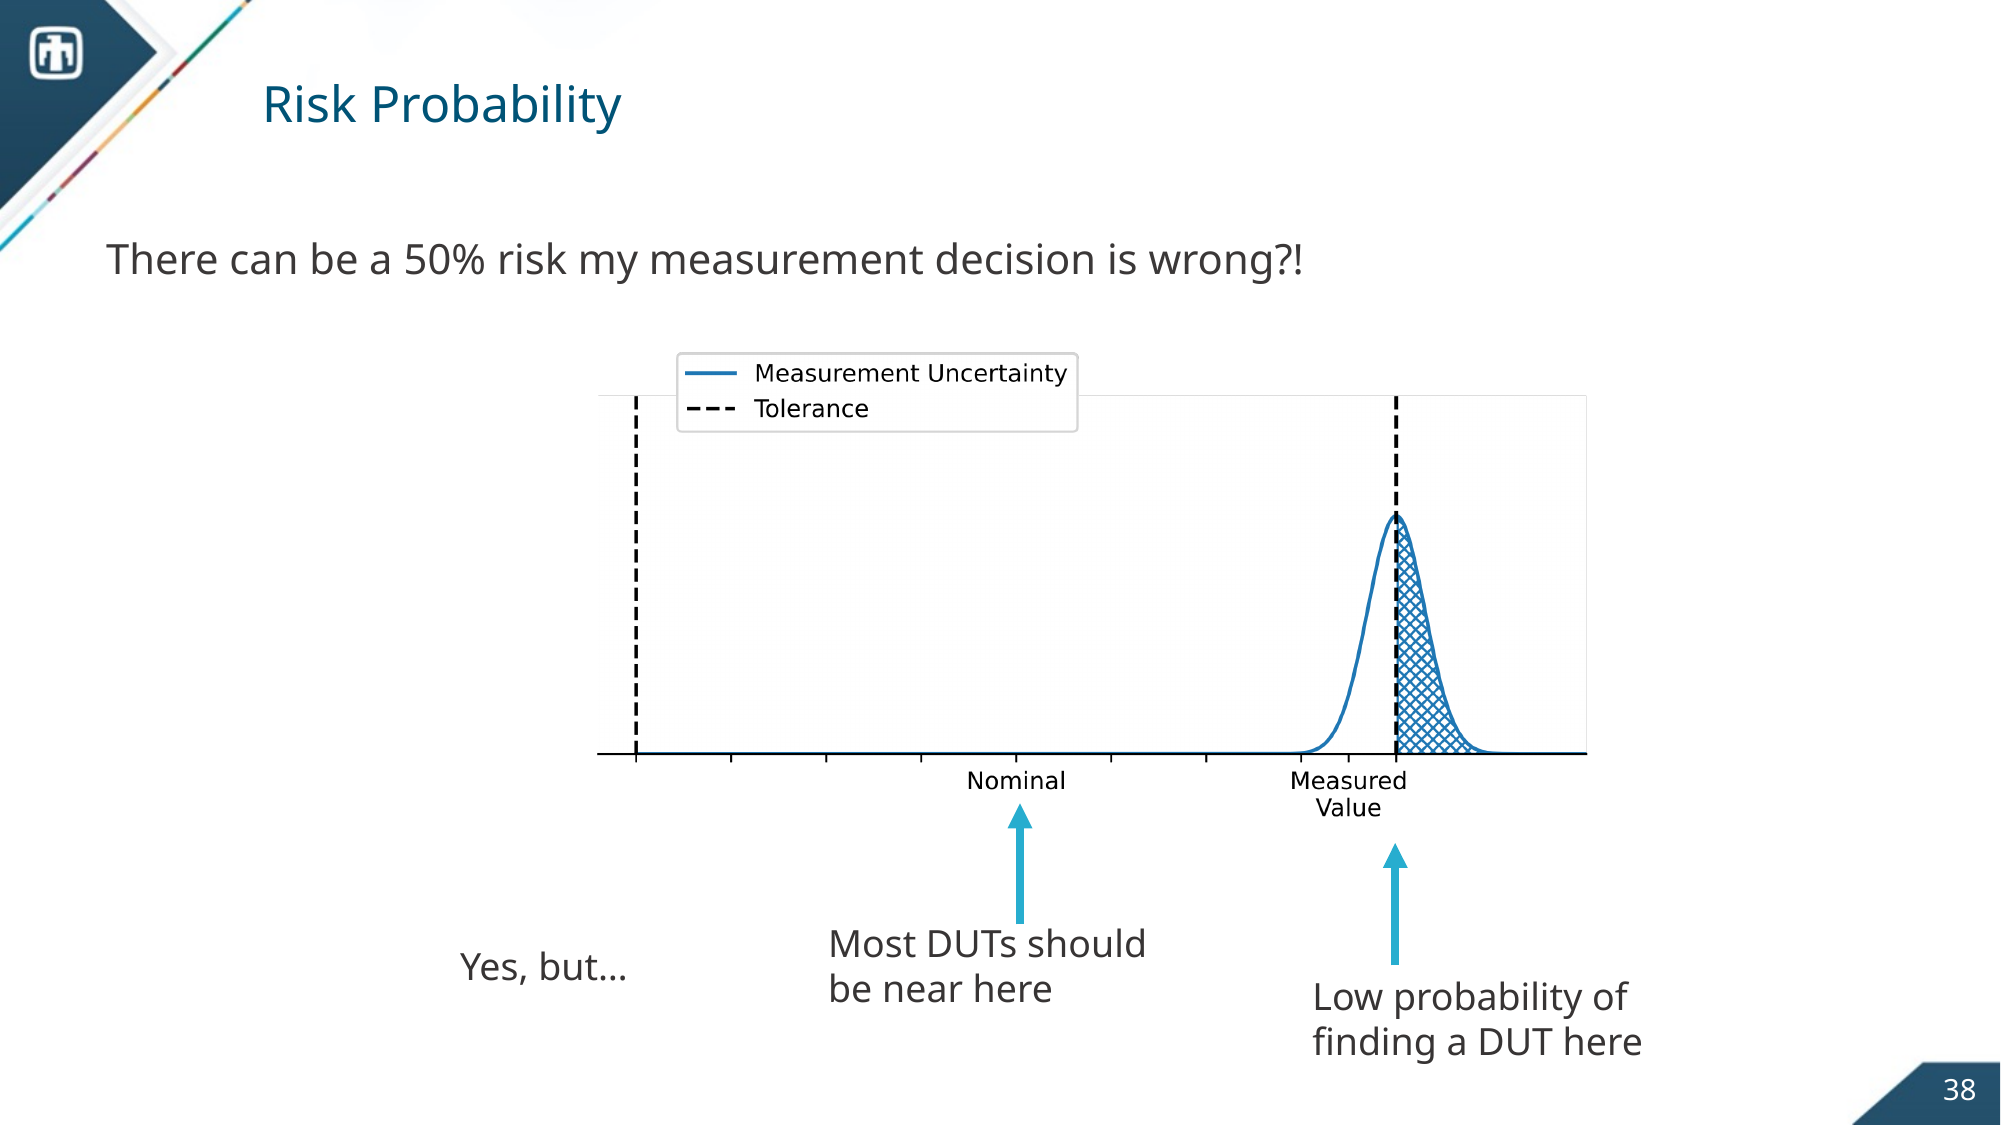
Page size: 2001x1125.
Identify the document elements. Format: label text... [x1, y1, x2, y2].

picture [0, 0, 2001, 1125]
list There can be a 50% risk my measurement decision is wrong?! [106, 231, 1919, 315]
slide_number 38 [1919, 1061, 2000, 1122]
text_box Yes, but… [445, 935, 814, 995]
text_box Most DUTs should be near here [813, 912, 1182, 1018]
title Risk Probability [262, 42, 1919, 170]
text_box Low probability of finding a DUT here [1297, 965, 1666, 1071]
